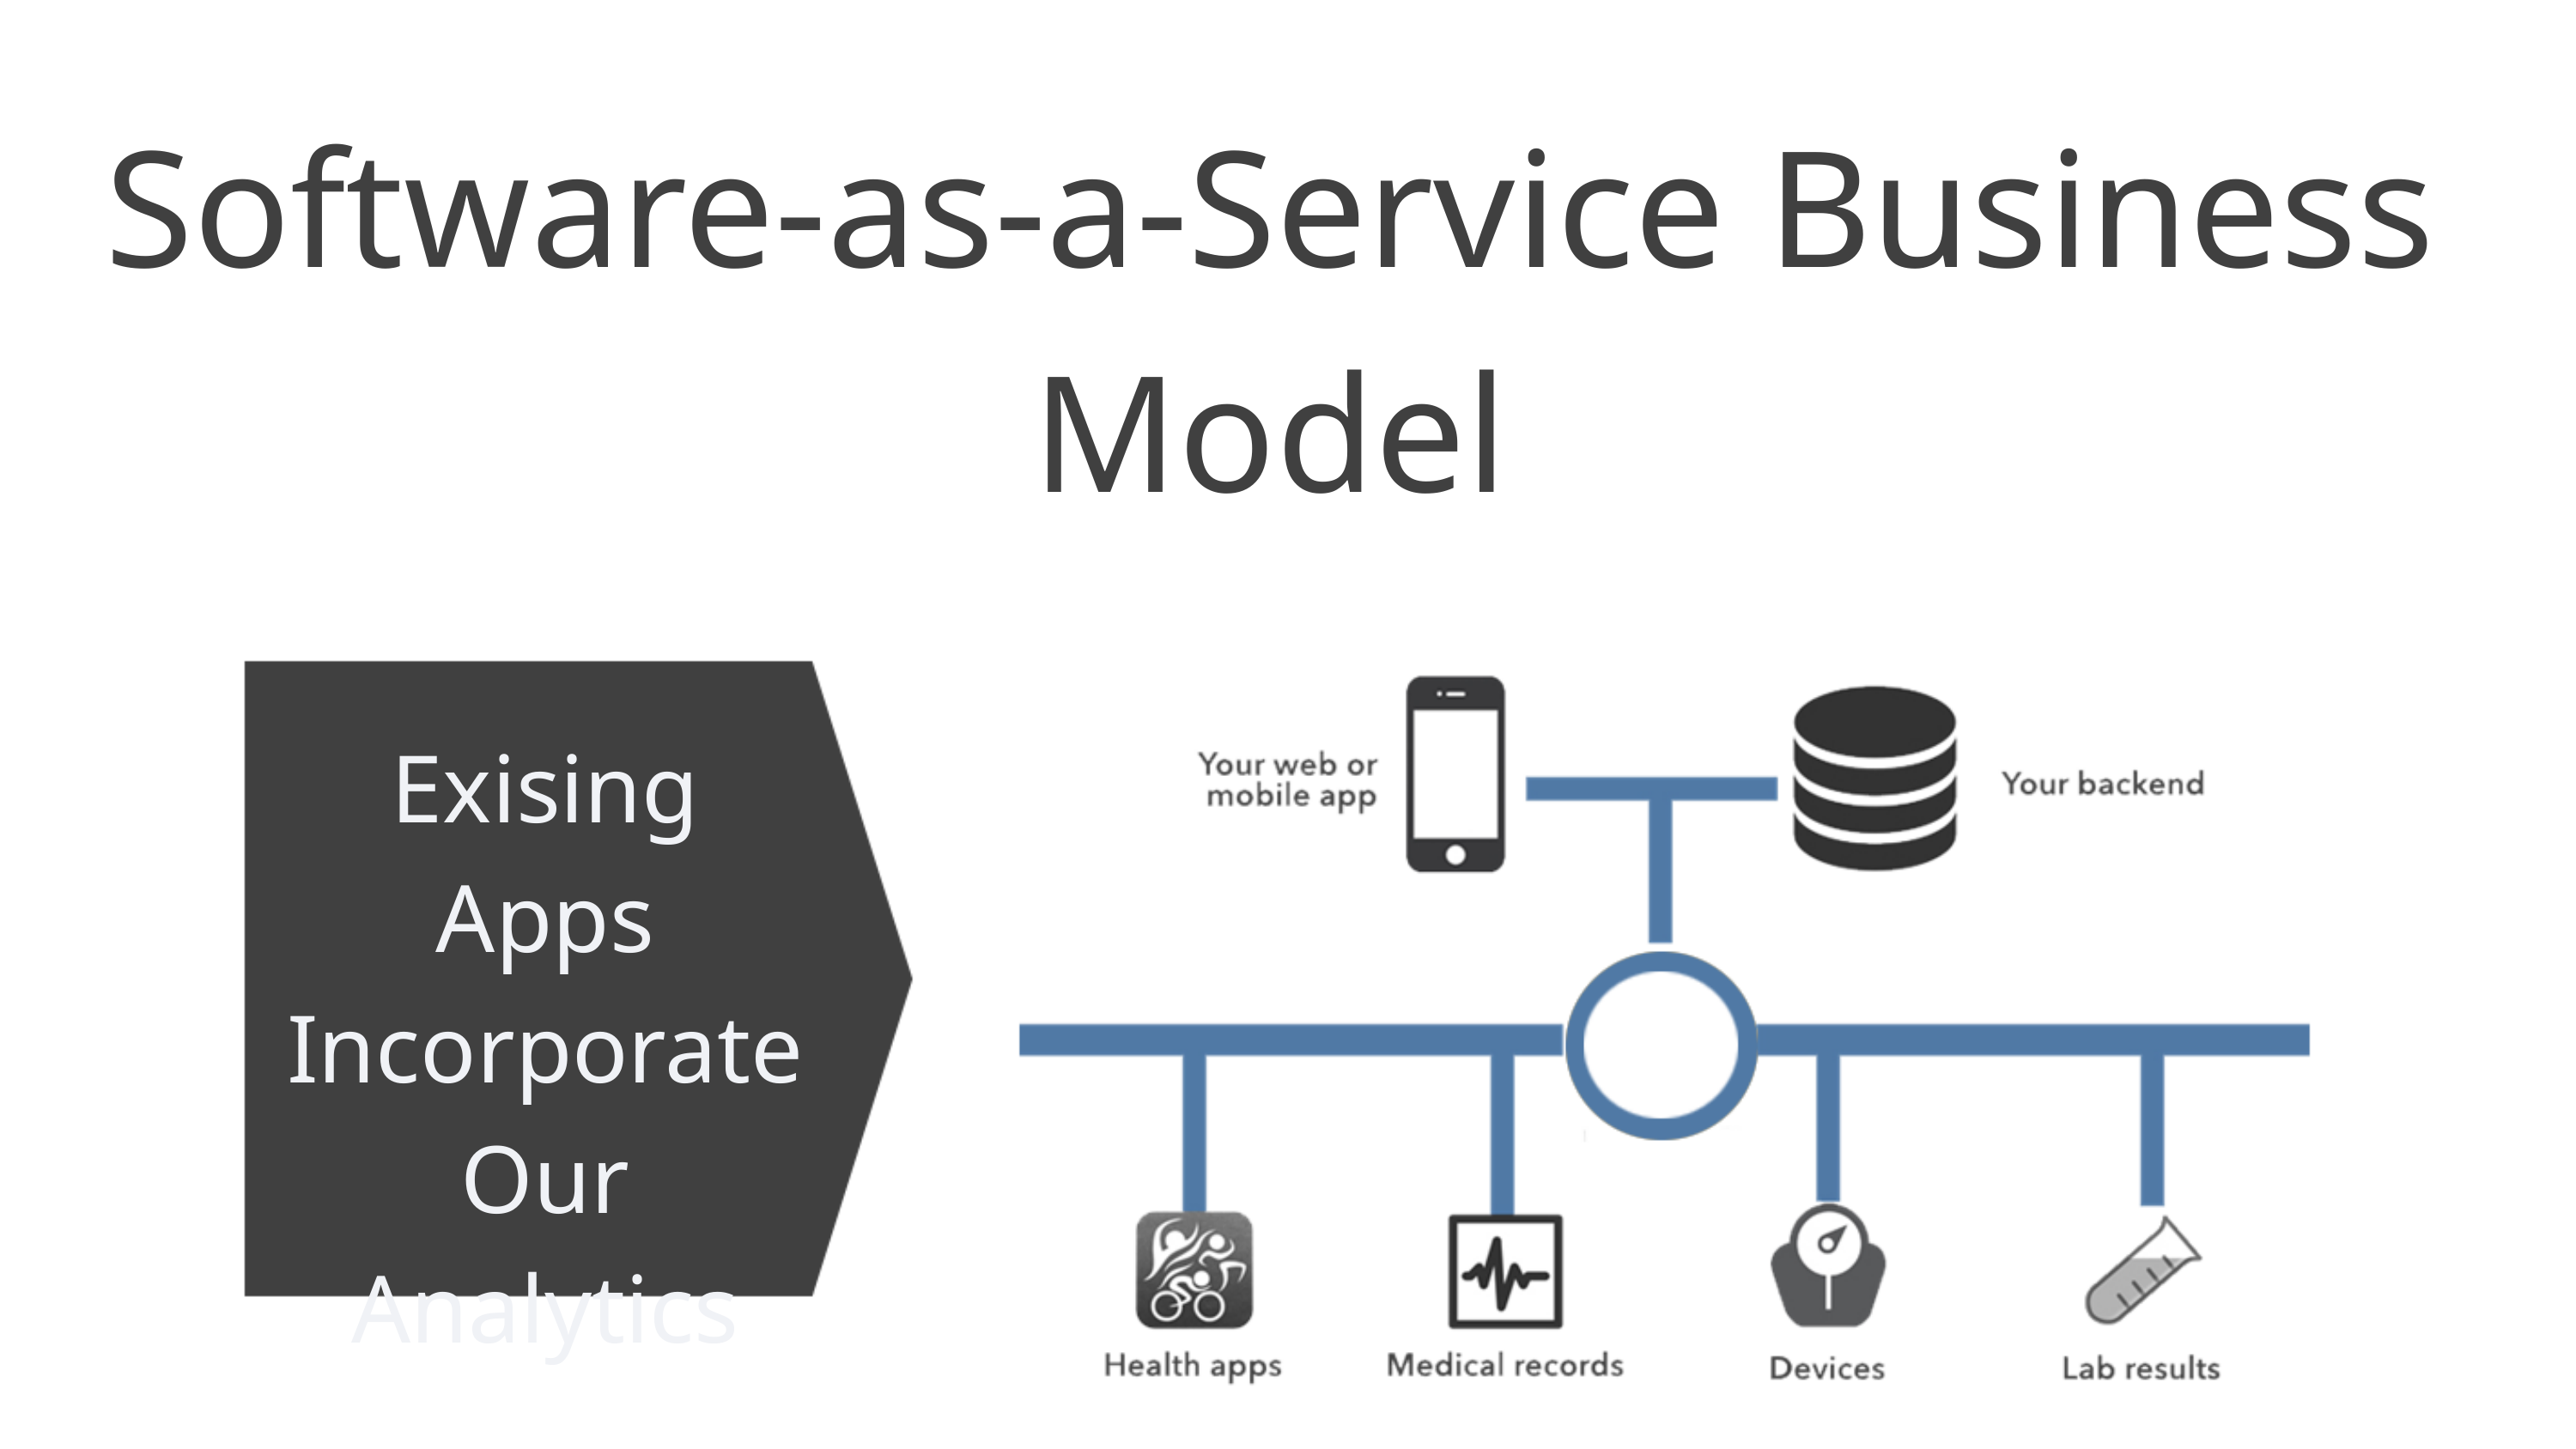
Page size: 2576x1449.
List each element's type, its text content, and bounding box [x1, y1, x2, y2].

text_box Software-as-a-Service Business Model [39, 74, 2502, 525]
picture [109, 362, 2432, 1449]
